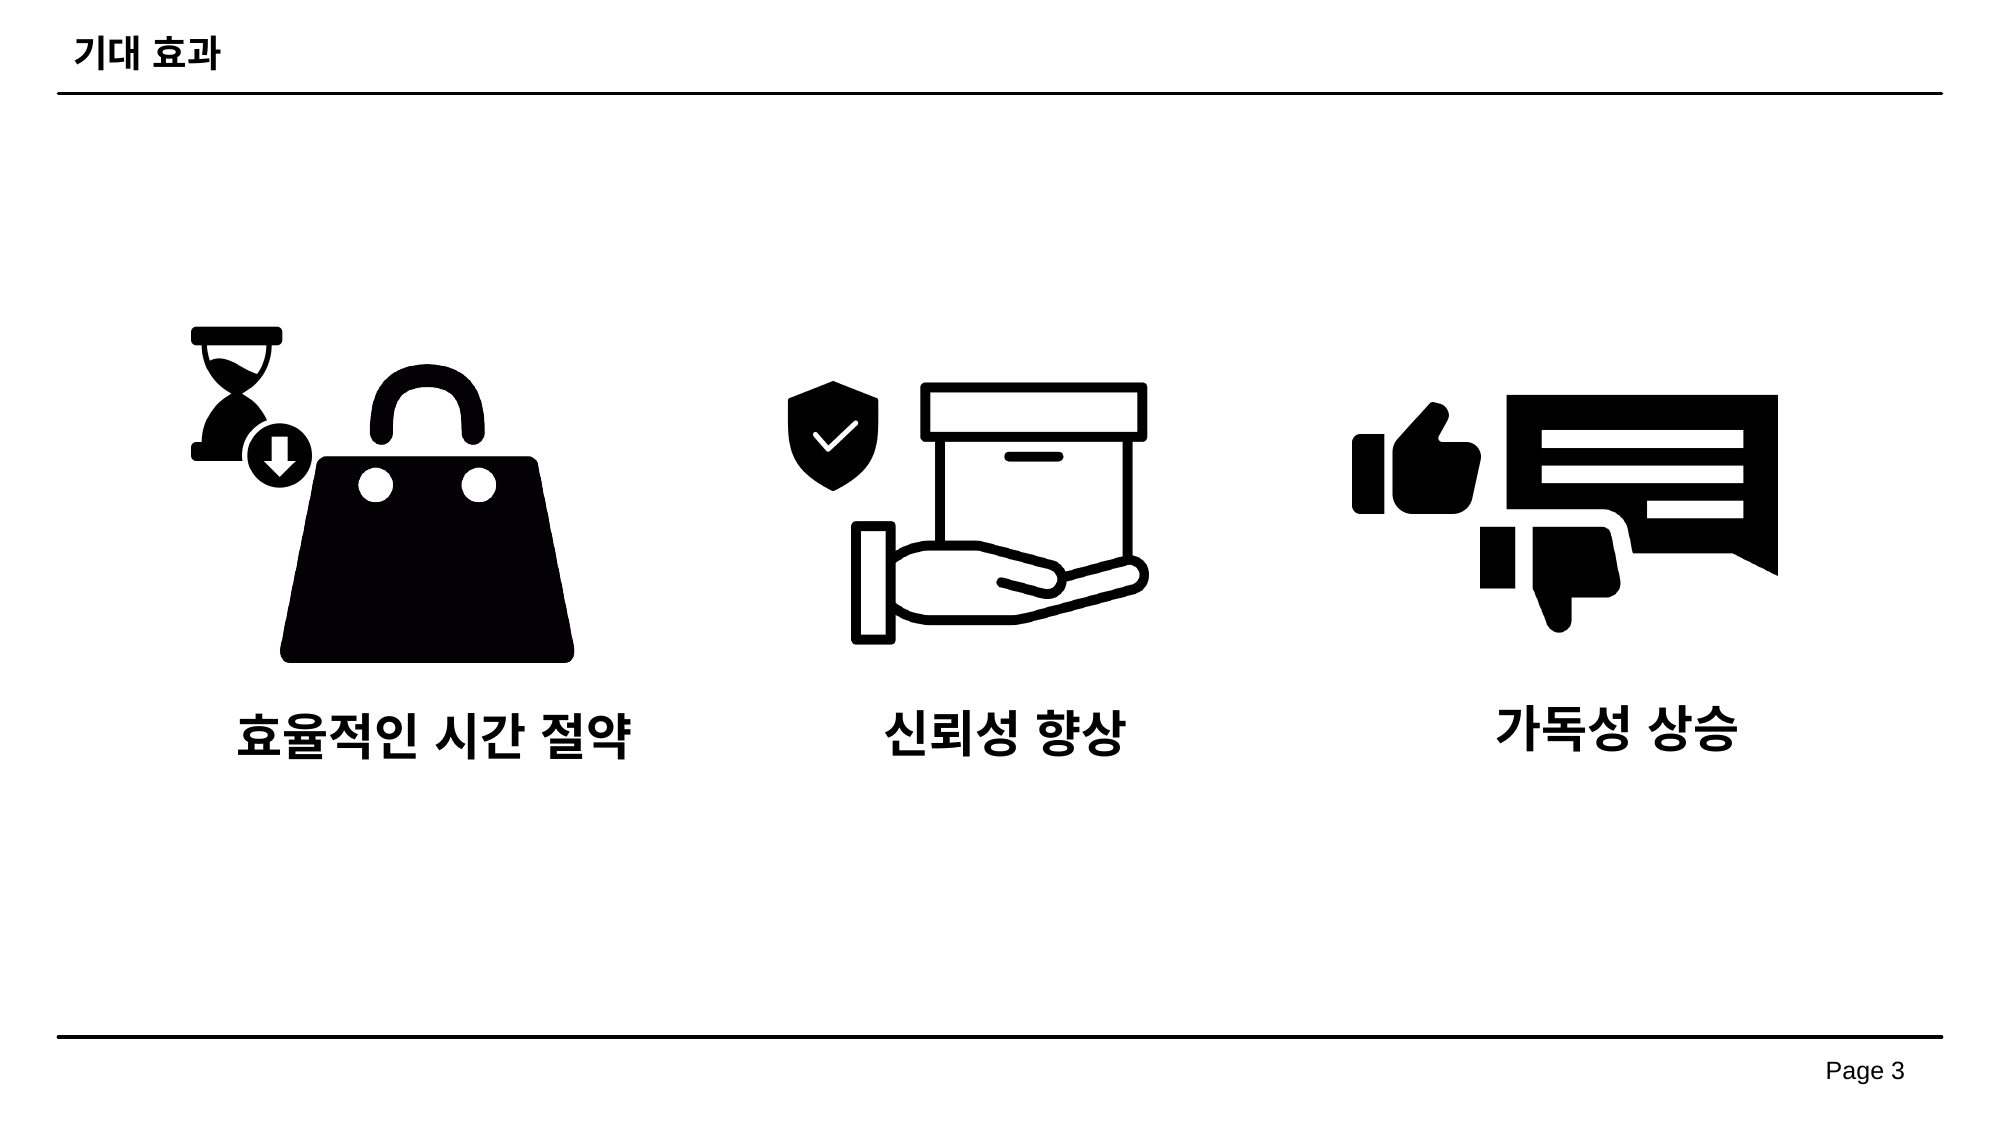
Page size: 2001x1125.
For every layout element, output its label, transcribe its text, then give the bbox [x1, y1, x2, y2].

picture [164, 321, 576, 663]
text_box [58, 93, 1942, 1037]
picture [778, 364, 1149, 663]
picture [1352, 364, 1778, 663]
text_box 기대 효과 [58, 20, 672, 93]
